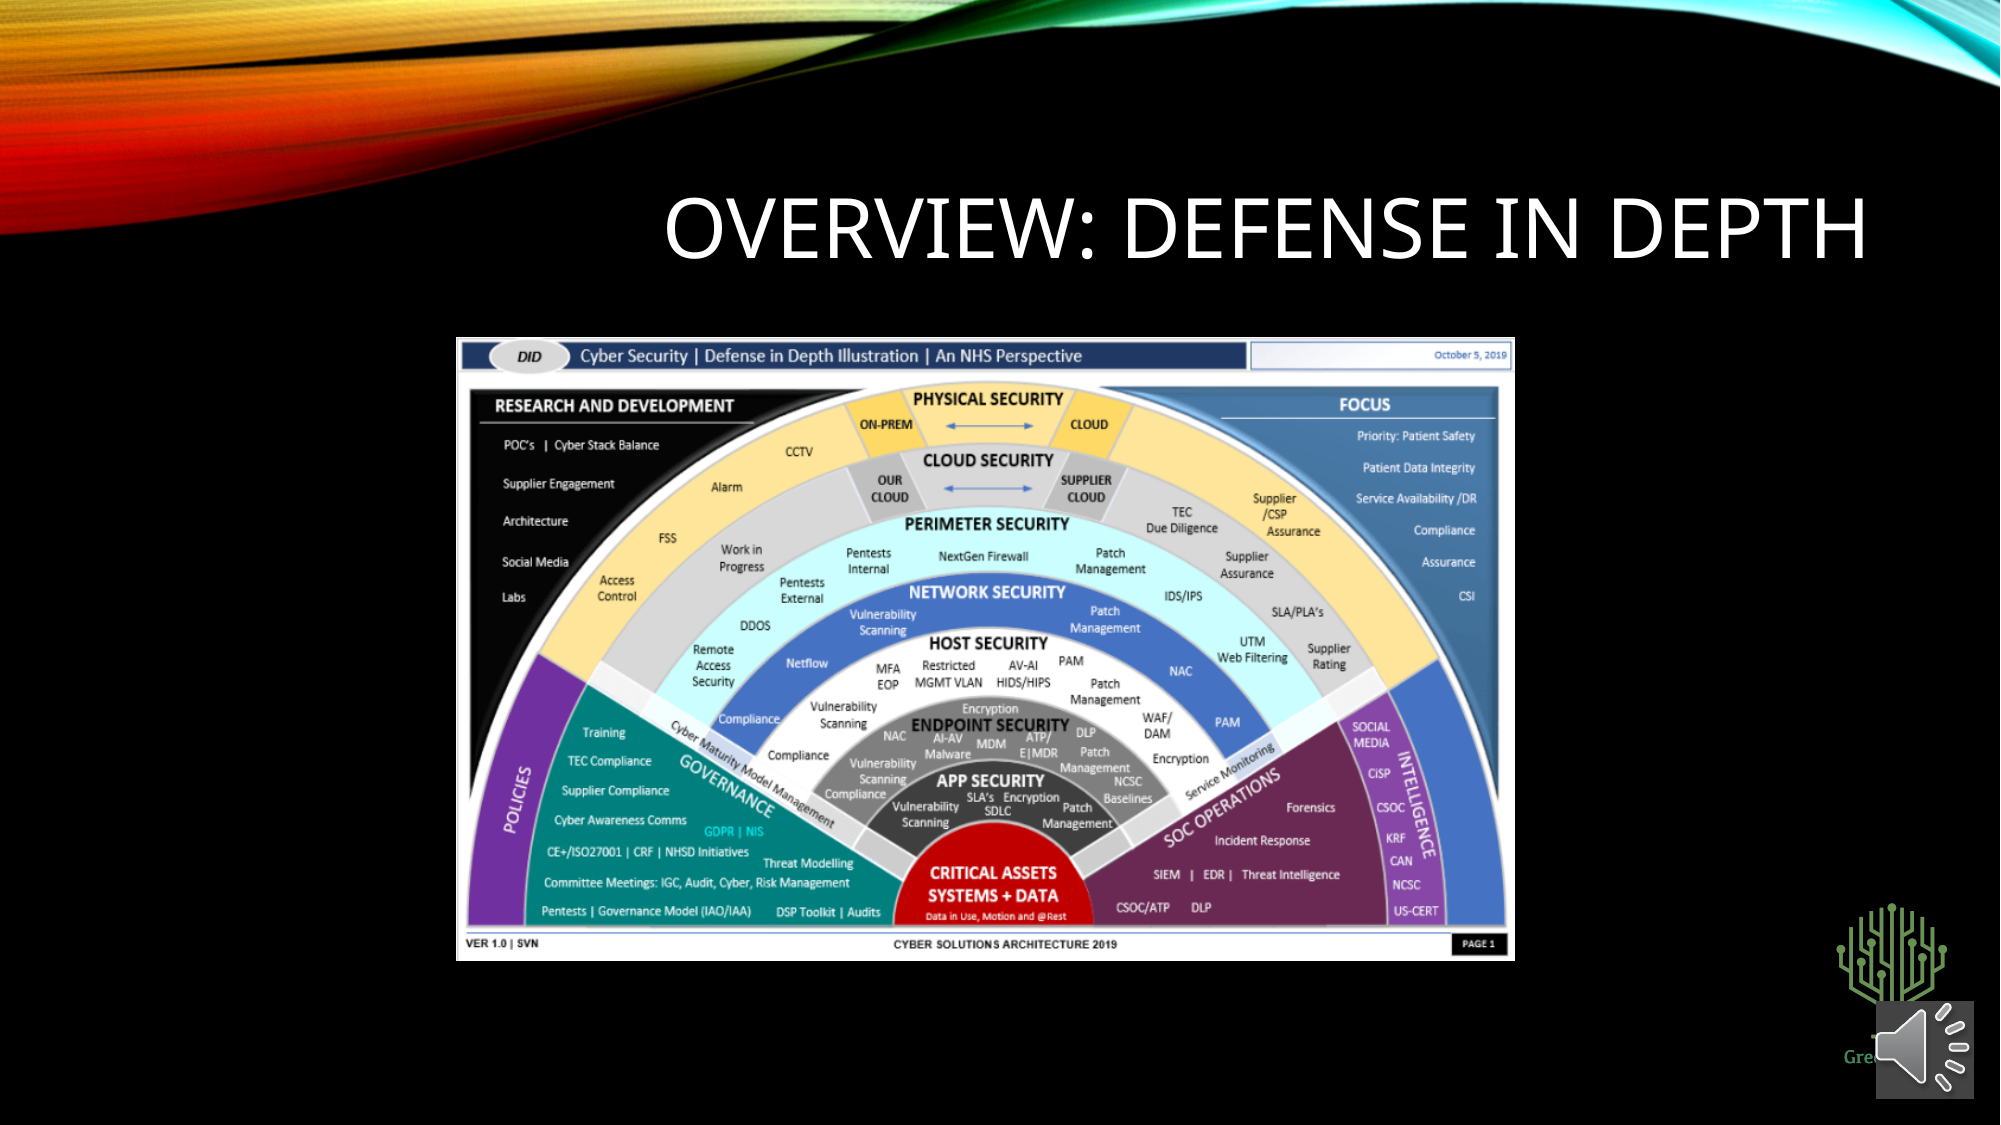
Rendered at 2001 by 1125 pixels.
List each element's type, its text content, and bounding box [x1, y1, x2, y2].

picture [1817, 892, 1976, 1101]
picture [0, 0, 2000, 237]
picture [455, 337, 1515, 961]
title OVERVIEW: DEFENSE IN DEPTH [474, 125, 1888, 338]
